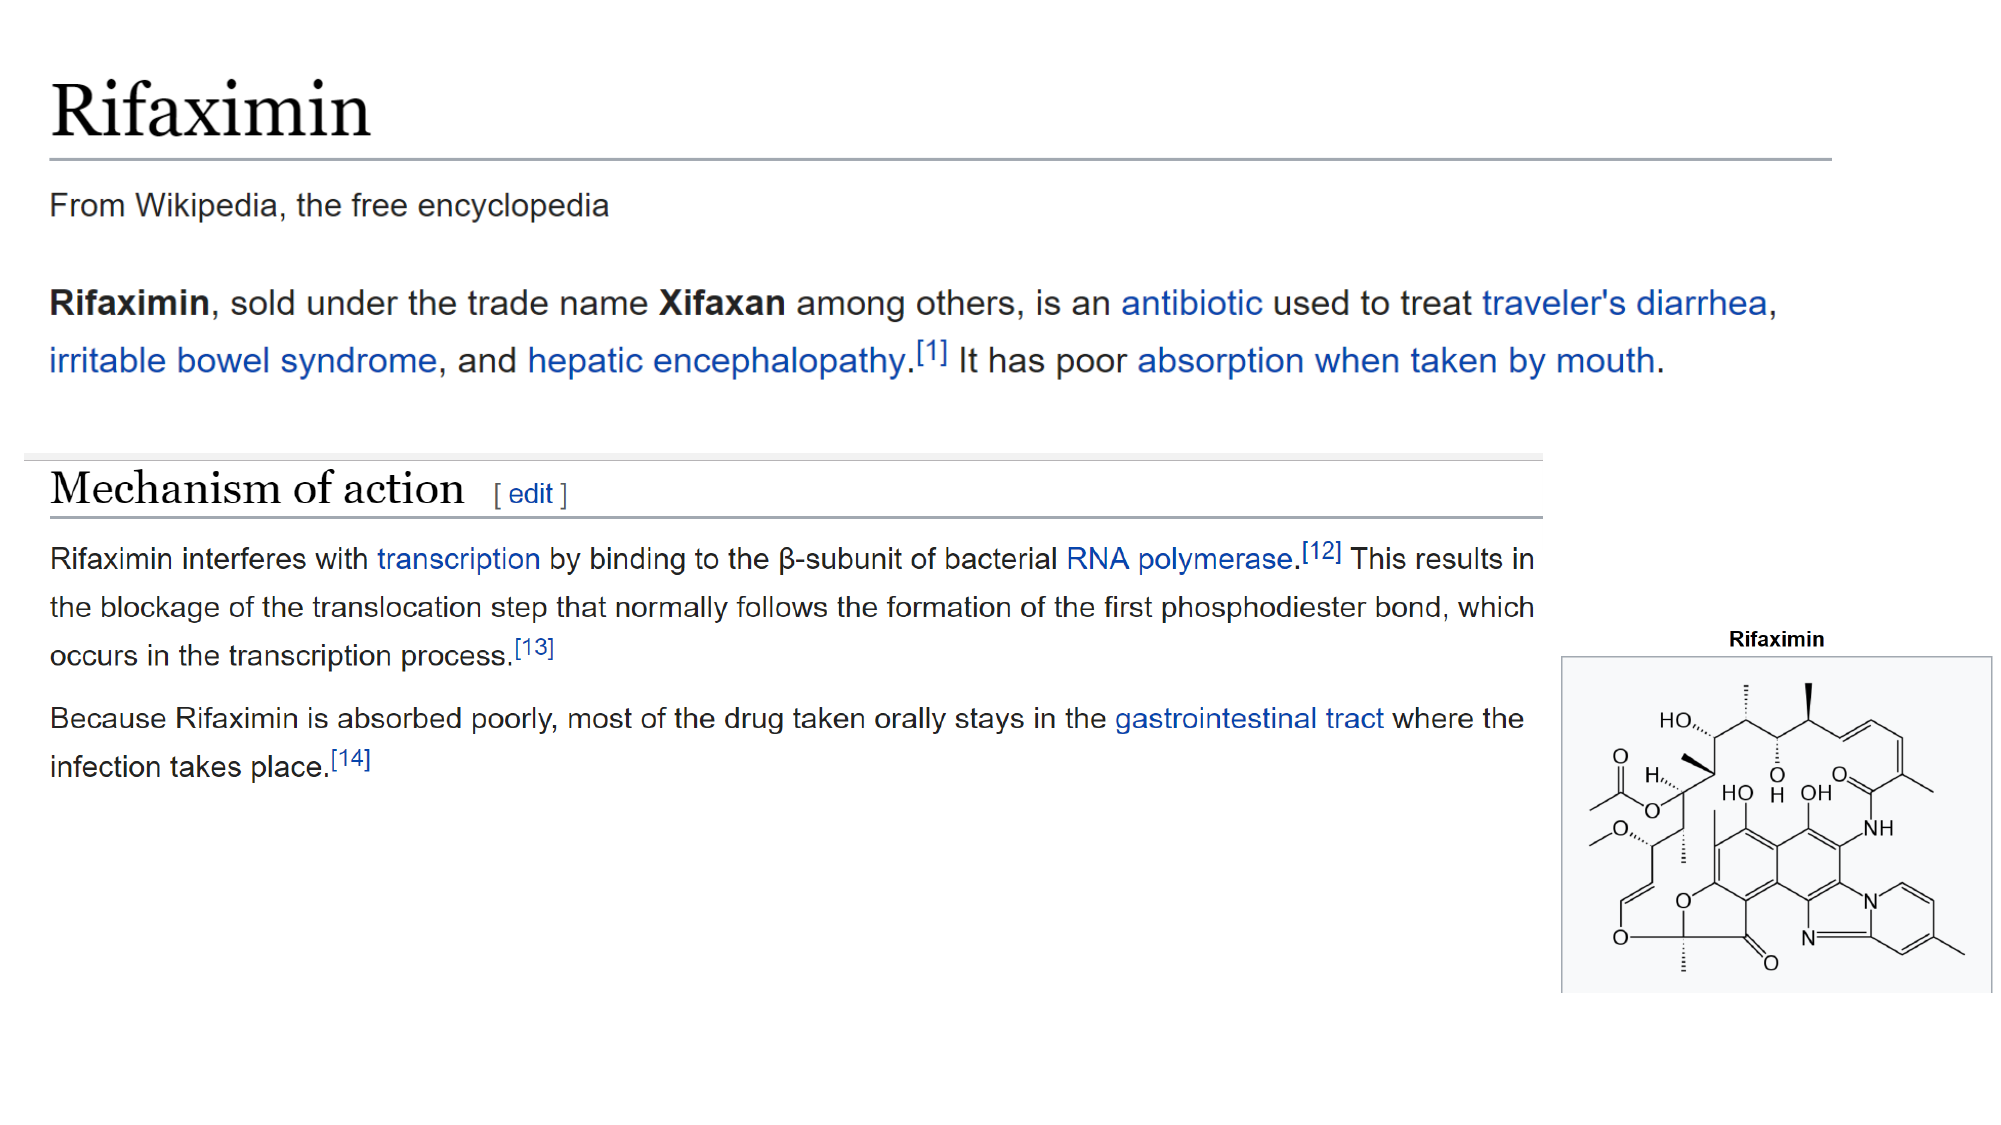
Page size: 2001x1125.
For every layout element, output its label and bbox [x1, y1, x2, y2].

picture [24, 453, 2000, 993]
picture [32, 44, 1832, 396]
